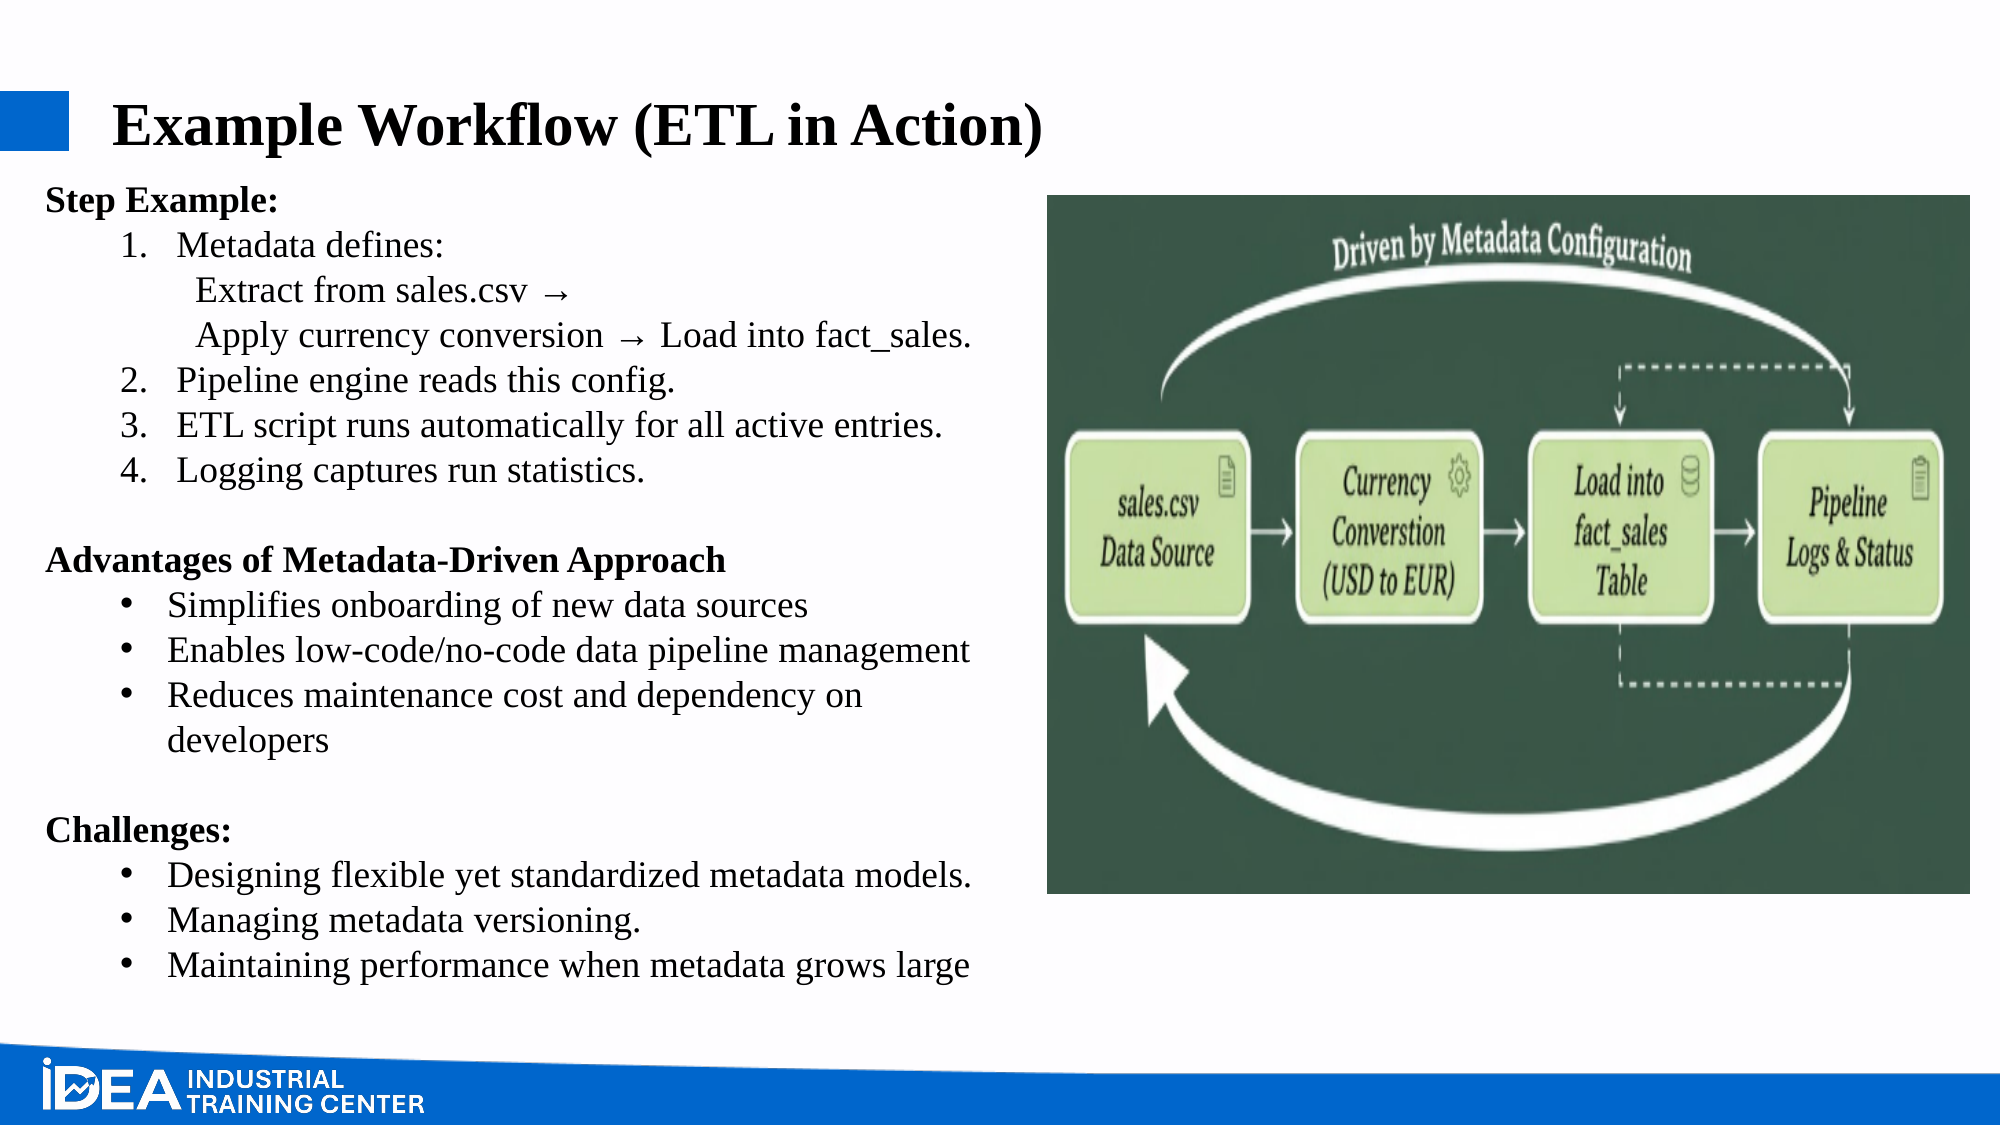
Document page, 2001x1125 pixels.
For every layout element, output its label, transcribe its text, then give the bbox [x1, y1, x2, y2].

text_box Step Example: Metadata defines: Extract from sales.csv → Apply currency conversion → Load into fact_sales. Pipeline engine reads this config. ETL script runs automatically for all active entries. Logging captures run statistics. Advantages of Metadata-Driven Approach Simplifies onboarding of new data sources Enables low-code/no-code data pipeline management Reduces maintenance cost and dependency on developers Challenges: Designing flexible yet standardized metadata models. Managing metadata versioning. Maintaining performance when metadata grows large [30, 167, 1017, 993]
picture [0, 1031, 2000, 1125]
title Example Workflow (ETL in Action) [112, 93, 1886, 167]
picture [1047, 195, 1970, 894]
picture [0, 91, 69, 151]
